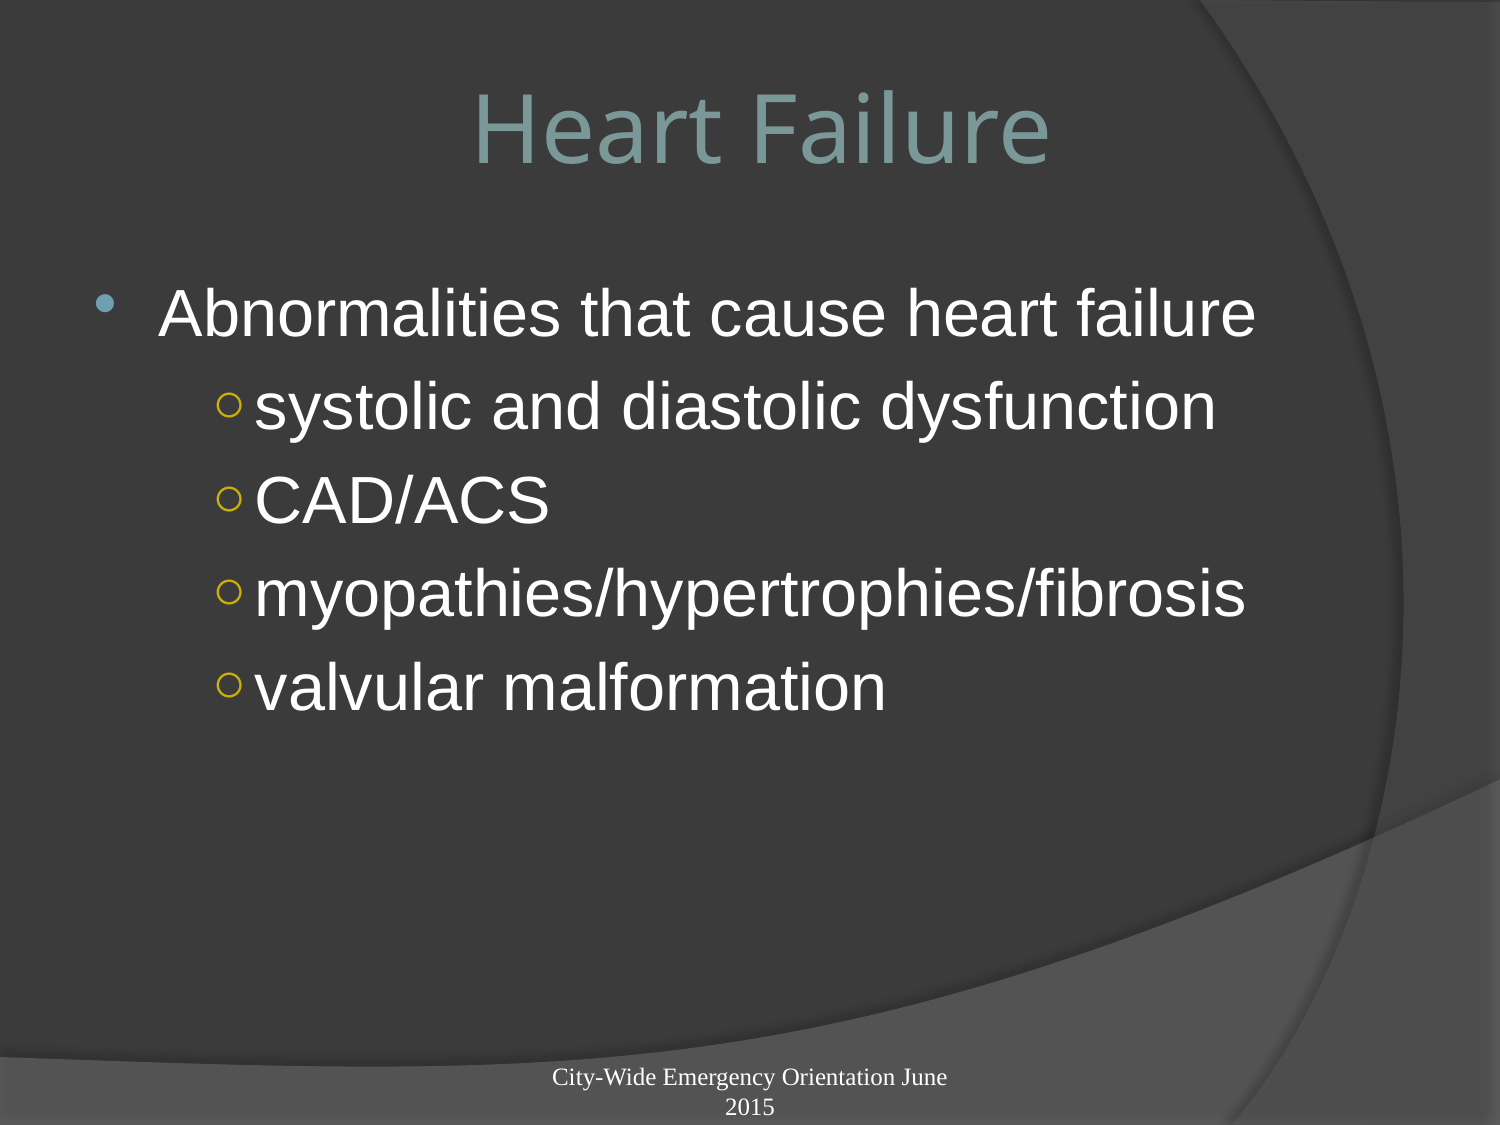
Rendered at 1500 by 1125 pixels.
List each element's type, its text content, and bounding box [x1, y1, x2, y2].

footer City-Wide Emergency Orientation June 2015 [512, 1053, 988, 1114]
title Heart Failure [123, 31, 1399, 220]
list Abnormalities that cause heart failure systolic and diastolic dysfunction CAD/ACS myopathies/hypertrophies/fibrosis valvular malformation [75, 262, 1300, 1005]
